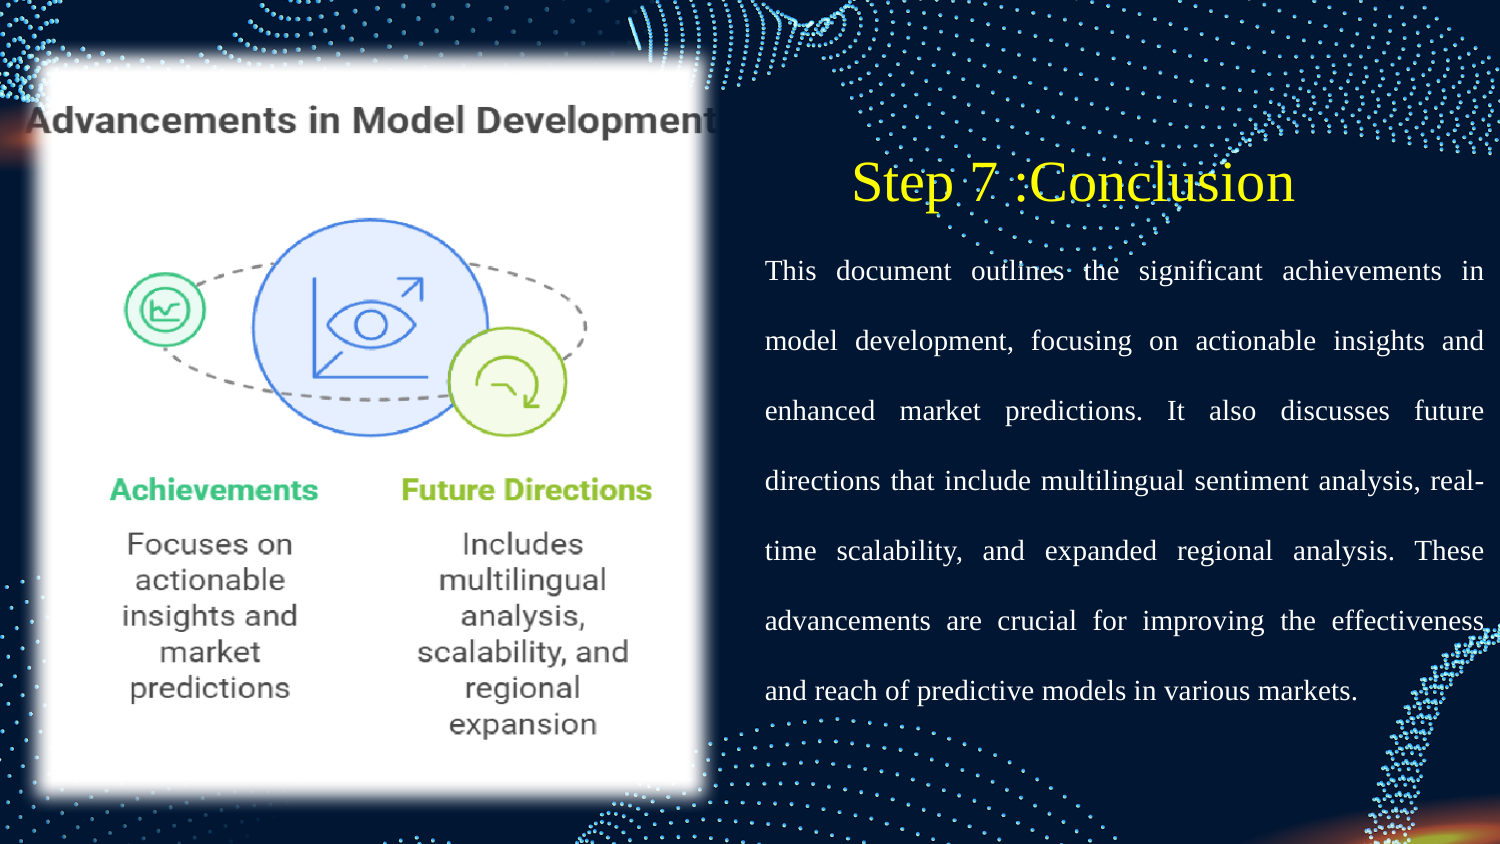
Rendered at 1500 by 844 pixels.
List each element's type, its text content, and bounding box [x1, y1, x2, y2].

text_box Step 7 :Conclusion [727, 135, 1426, 331]
picture [0, 0, 1500, 844]
text_box This document outlines the significant achievements in model development, focusing on actionable insights and enhanced market predictions. It also discusses future directions that include multilingual sentiment analysis, real-time scalability, and expanded regional analysis. These advancements are crucial for improving the effectiveness and reach of predictive models in various markets. [749, 209, 1500, 714]
